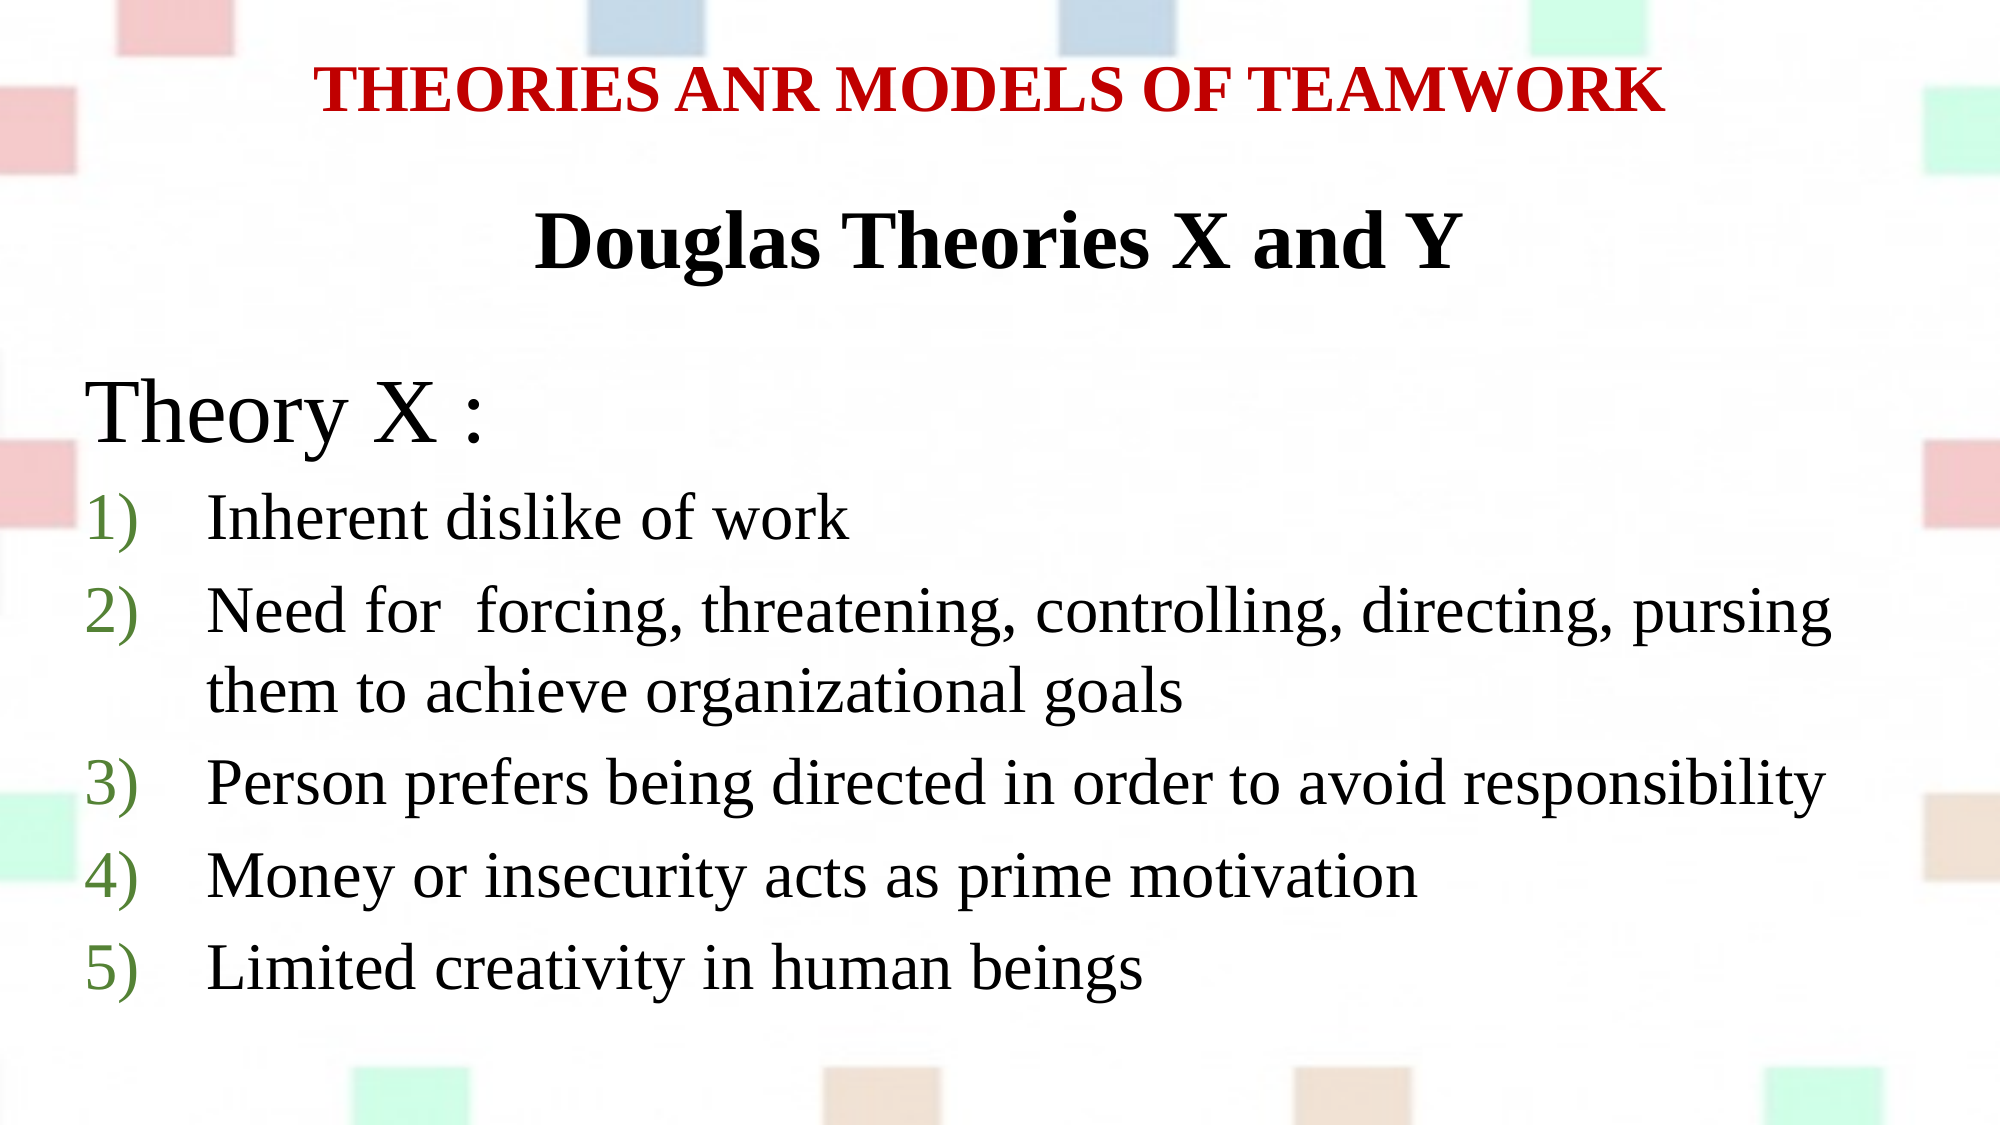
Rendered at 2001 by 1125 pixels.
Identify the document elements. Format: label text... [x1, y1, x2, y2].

text_box Theory X : Inherent dislike of work Need for forcing, threatening, controlling, directing, pursing them to achieve organizational goals Person prefers being directed in order to avoid responsibility Money or insecurity acts as prime motivation Limited creativity in human beings [69, 343, 1931, 1011]
text_box THEORIES ANR MODELS OF TEAMWORK [99, 37, 1881, 133]
text_box Douglas Theories X and Y [331, 177, 1669, 293]
